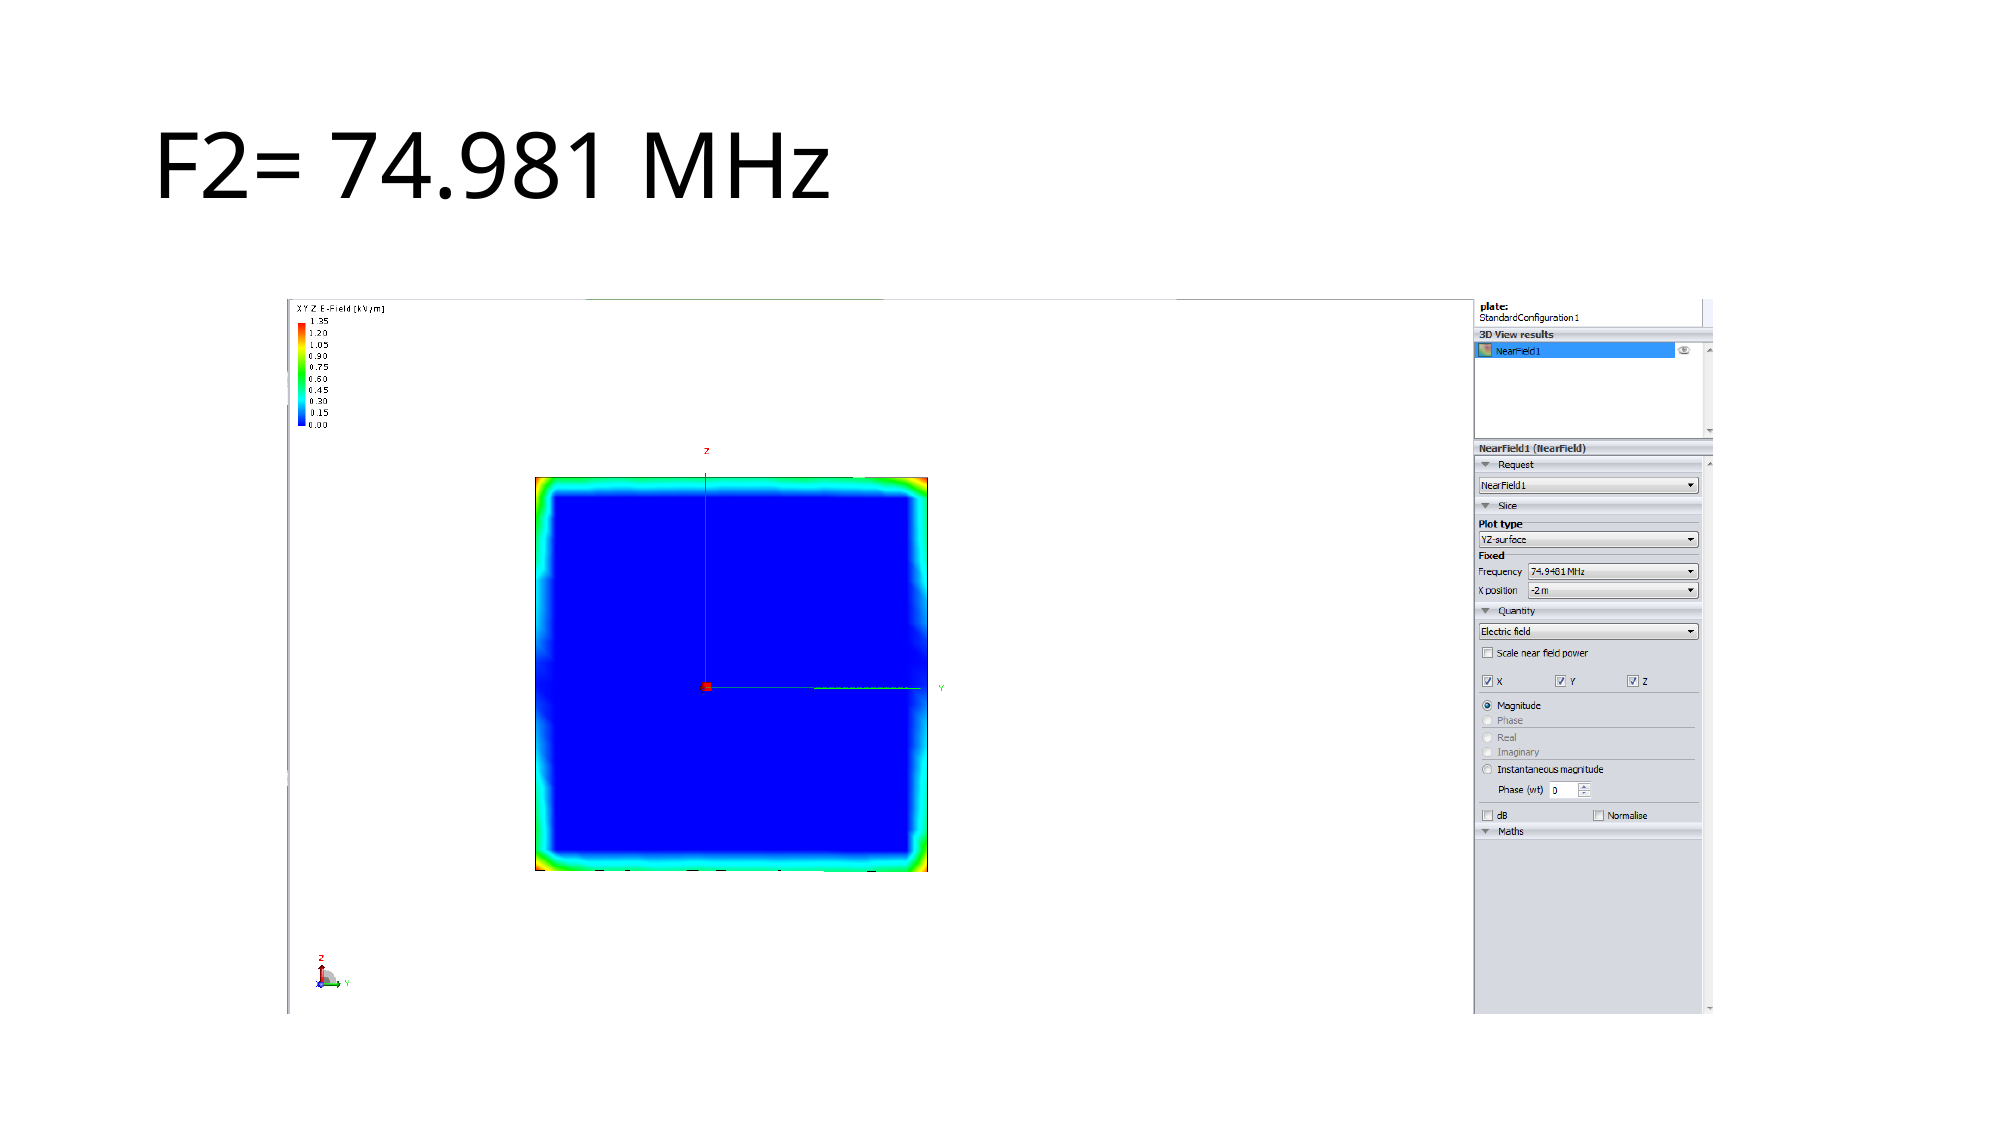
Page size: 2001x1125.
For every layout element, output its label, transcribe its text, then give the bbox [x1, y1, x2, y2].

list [287, 299, 1712, 1014]
title F2= 74.981 MHz [137, 59, 1863, 278]
